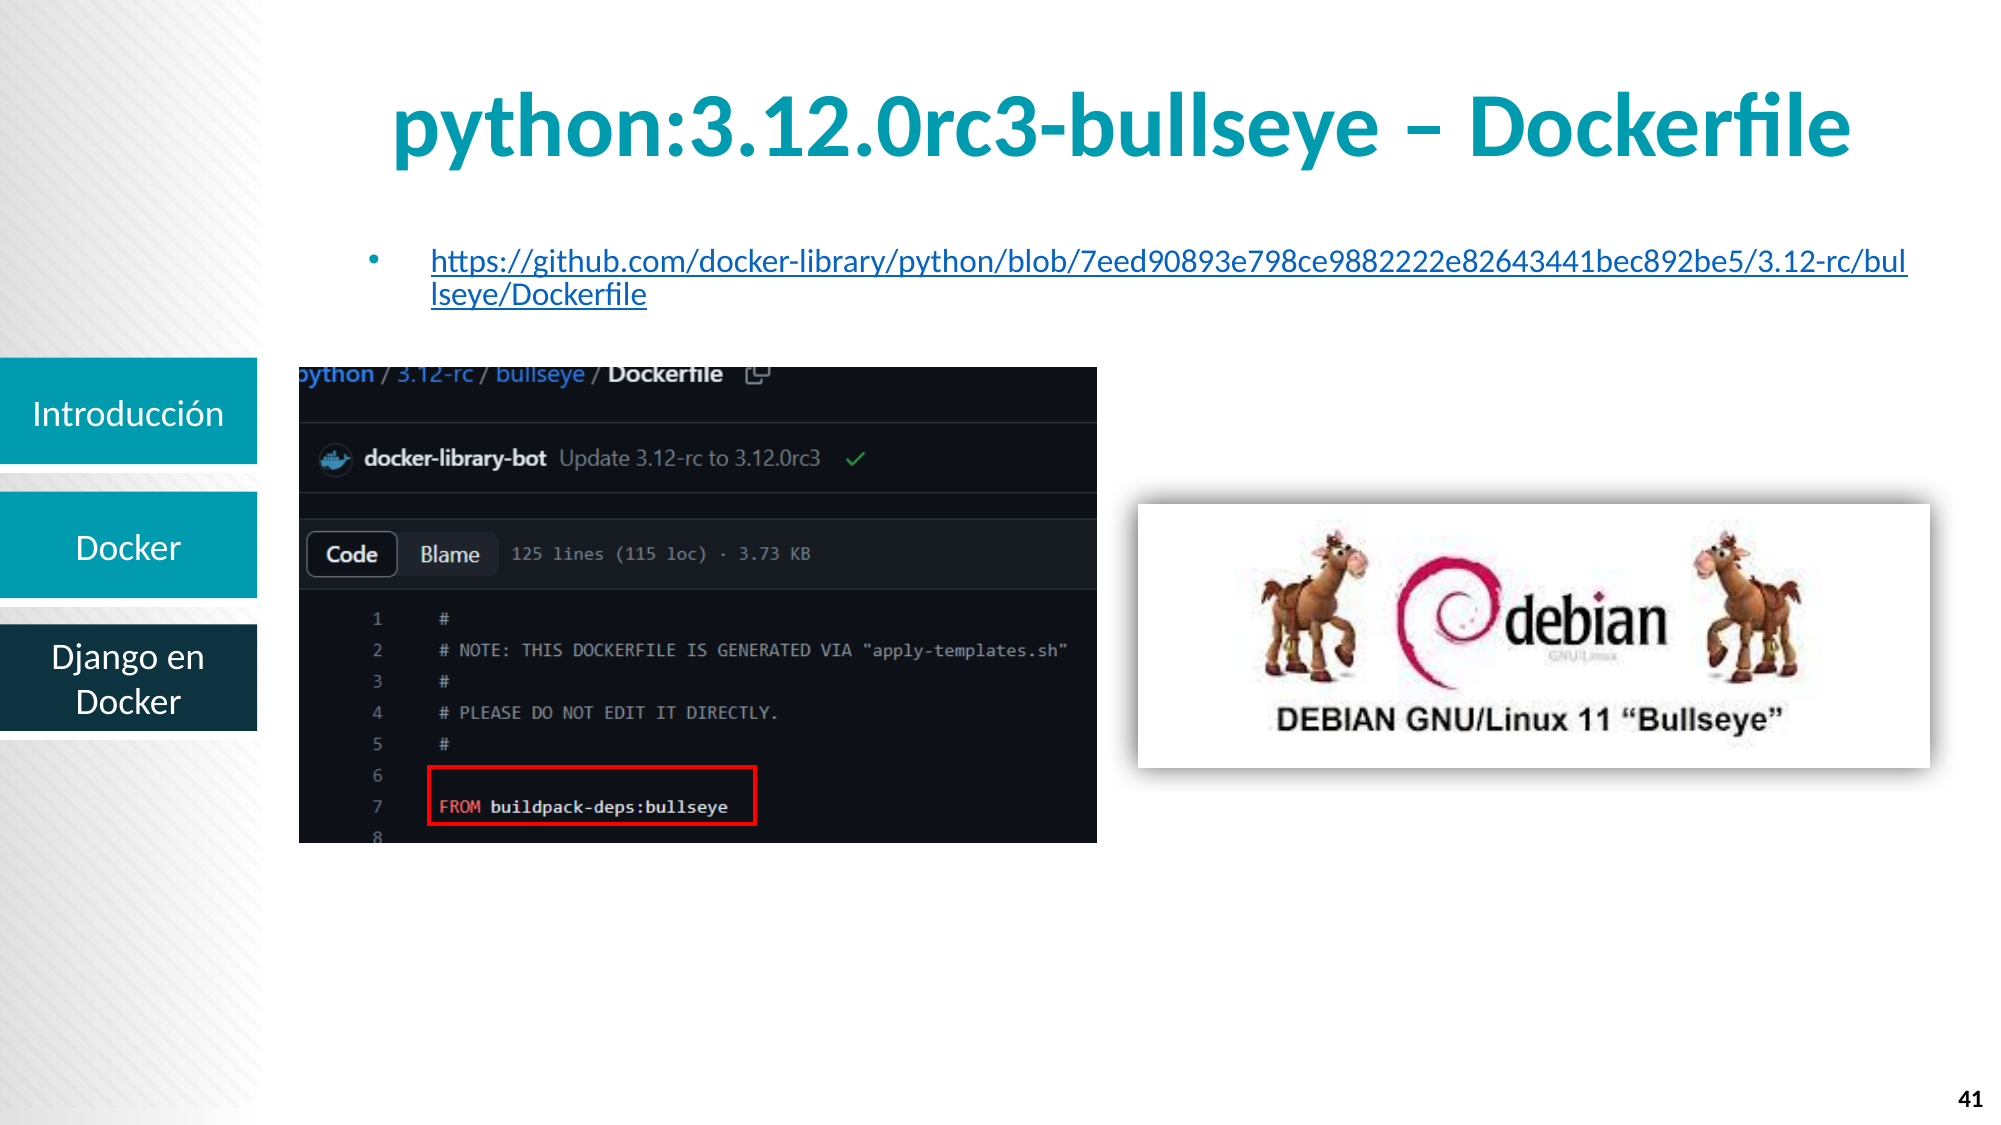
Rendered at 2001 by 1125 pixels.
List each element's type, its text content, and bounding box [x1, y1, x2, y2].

picture [1138, 504, 1931, 768]
slide_number 41 [1921, 1072, 2000, 1124]
picture [299, 367, 1097, 843]
list https://github.com/docker-library/python/blob/7eed90893e798ce9882222e82643441bec892be5/3.12-rc/bullseye/Dockerfile [340, 231, 1927, 997]
title python:3.12.0rc3-bullseye – Dockerfile [340, 36, 1927, 204]
